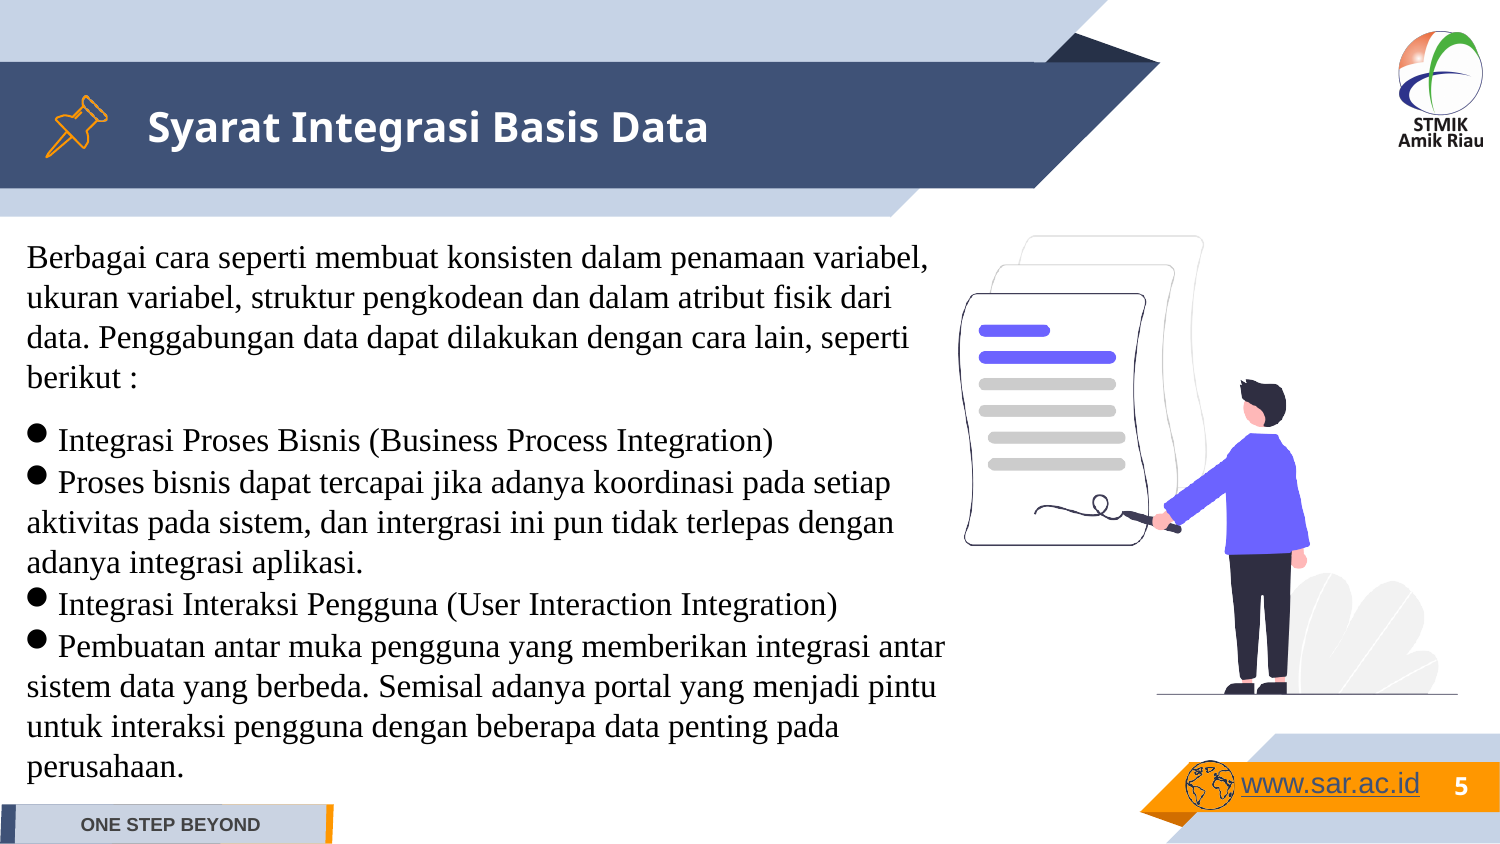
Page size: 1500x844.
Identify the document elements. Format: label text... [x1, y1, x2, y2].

text_box Berbagai cara seperti membuat konsisten dalam penamaan variabel, ukuran variabel, struktur pengkodean dan dalam atribut fisik dari data. Penggabungan data dapat dilakukan dengan cara lain, seperti berikut : [24, 232, 960, 416]
picture [958, 235, 1458, 695]
text_box 1 [1448, 770, 1486, 844]
text_box www.sar.ac.id [1239, 765, 1425, 800]
text_box Integrasi Proses Bisnis (Business Process Integration) Proses bisnis dapat tercapai jika adanya koordinasi pada setiap aktivitas pada sistem, dan intergrasi ini pun tidak terlepas dengan adanya integrasi aplikasi. Integrasi Interaksi Pengguna (User Interaction Integration) Pembuatan antar muka pengguna yang memberikan integrasi antar sistem data yang berbeda. Semisal adanya portal yang menjadi pintu untuk interaksi pengguna dengan beberapa data penting pada perusahaan. [24, 416, 953, 678]
picture [1398, 31, 1483, 147]
text_box ONE STEP BEYOND [78, 812, 263, 844]
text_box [46, 95, 108, 158]
picture [1185, 760, 1235, 810]
text_box Syarat Integrasi Basis Data [0, 61, 891, 242]
